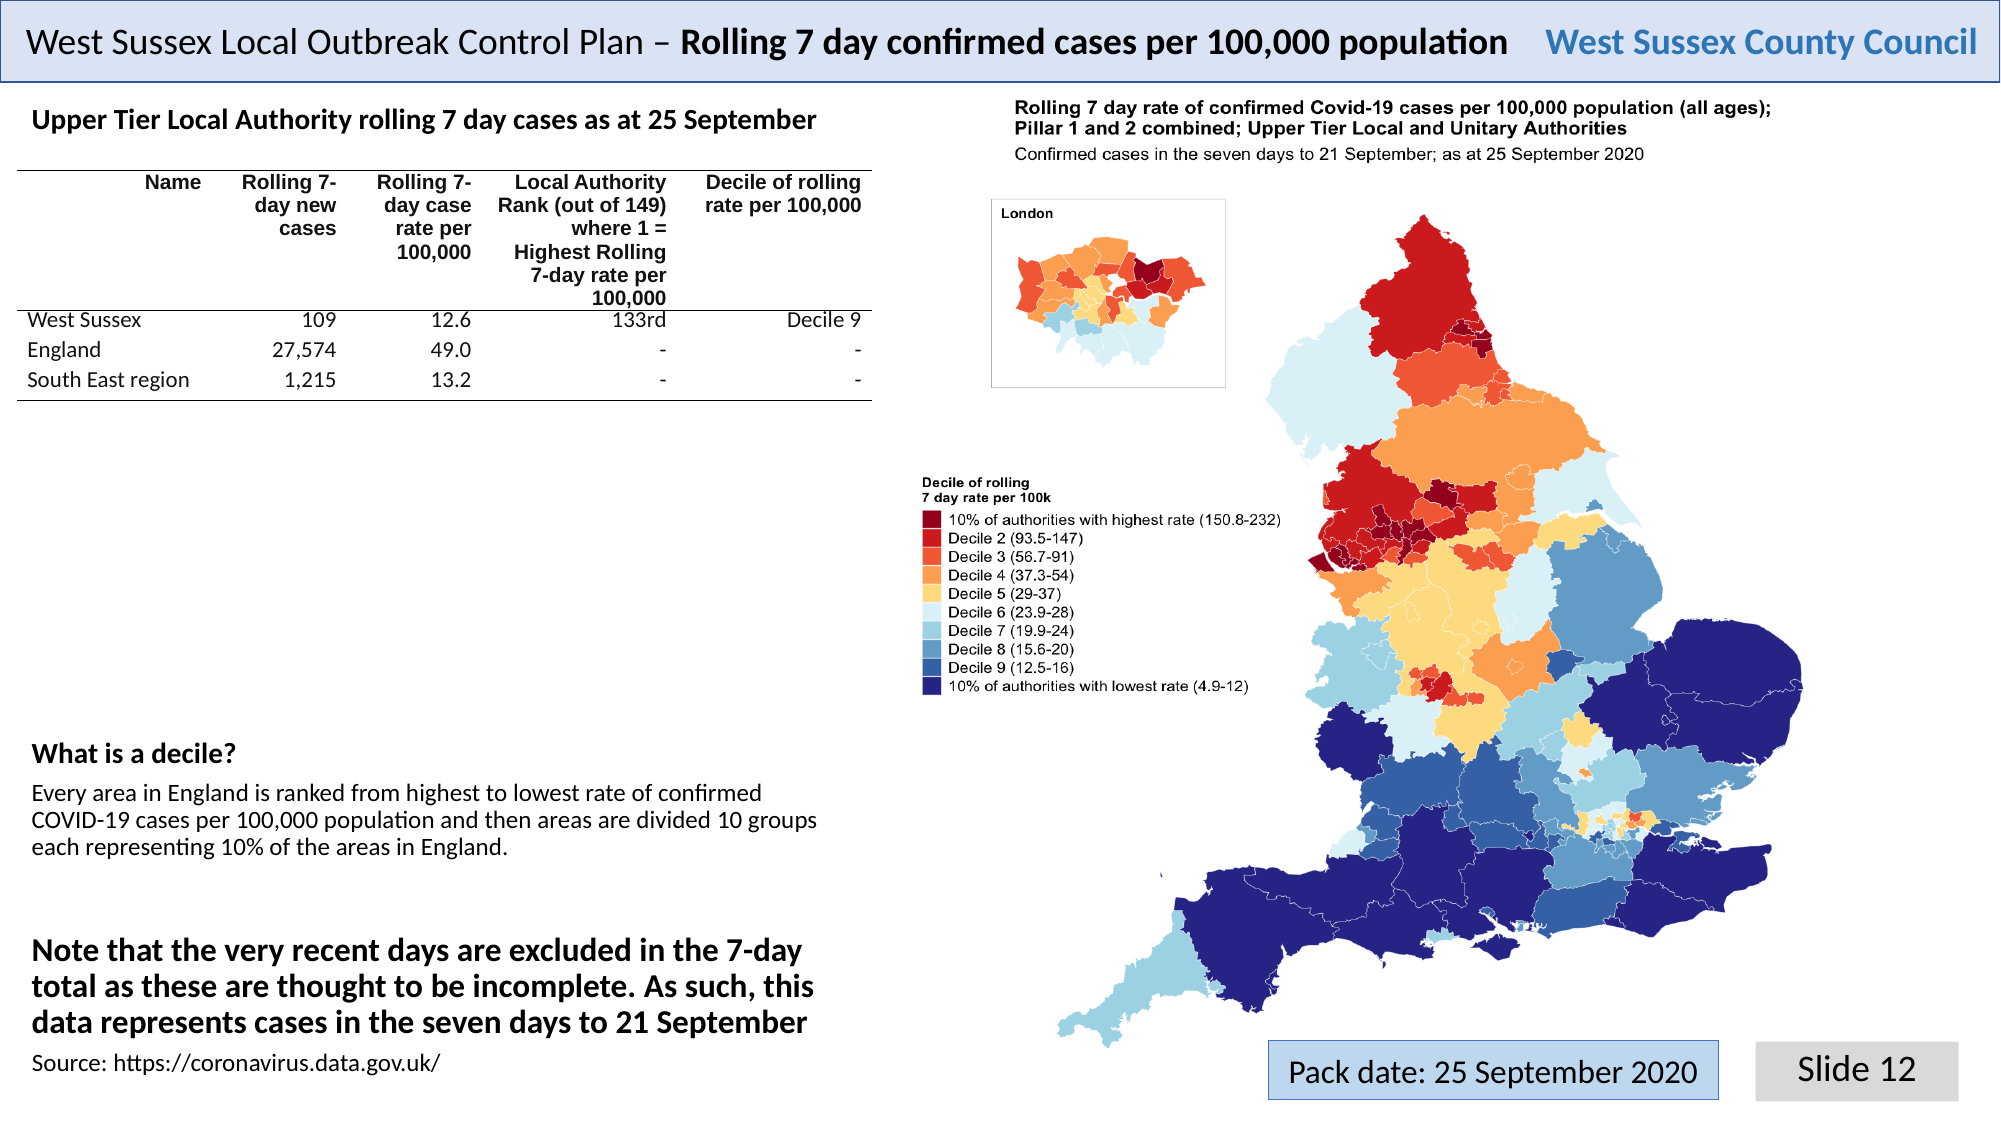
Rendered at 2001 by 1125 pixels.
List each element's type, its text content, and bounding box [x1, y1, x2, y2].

table_cell 133rd [482, 311, 677, 340]
table_cell 13.2 [347, 370, 482, 400]
table_header Rolling 7-day new cases [212, 171, 347, 310]
list What is a decile? [16, 731, 562, 772]
table_cell - [482, 370, 677, 400]
table_cell 27,574 [212, 340, 347, 370]
list Every area in England is ranked from highest to lowest rate of confirmed COVID-19 cases per 100,000 population and then areas are divided 10 groups each representing 10% of the areas in England. [16, 772, 853, 900]
table_cell - [677, 340, 872, 370]
picture [895, 91, 1959, 1104]
table_header Local Authority Rank (out of 149) where 1 = Highest Rolling 7-day rate per 100,000 [482, 171, 677, 310]
list Source: https://coronavirus.data.gov.uk/ [17, 1042, 660, 1103]
list Note that the very recent days are excluded in the 7-day total as these are thought to be incomplete. As such, this data represents cases in the seven days to 21 September [16, 925, 853, 1006]
table_cell England [17, 340, 212, 370]
table_cell 109 [212, 311, 347, 340]
table_cell - [482, 340, 677, 370]
table_cell 1,215 [212, 370, 347, 400]
table_header Decile of rolling rate per 100,000 [677, 171, 872, 310]
table_cell 12.6 [347, 311, 482, 340]
table_cell West Sussex [17, 311, 212, 340]
table_header Rolling 7-day case rate per 100,000 [347, 171, 482, 310]
table_cell 49.0 [347, 340, 482, 370]
table_cell - [677, 370, 872, 400]
table_header Name [17, 171, 212, 310]
table_cell South East region [17, 370, 212, 400]
table_cell Decile 9 [677, 311, 872, 340]
list Upper Tier Local Authority rolling 7 day cases as at 25 September [16, 97, 895, 173]
